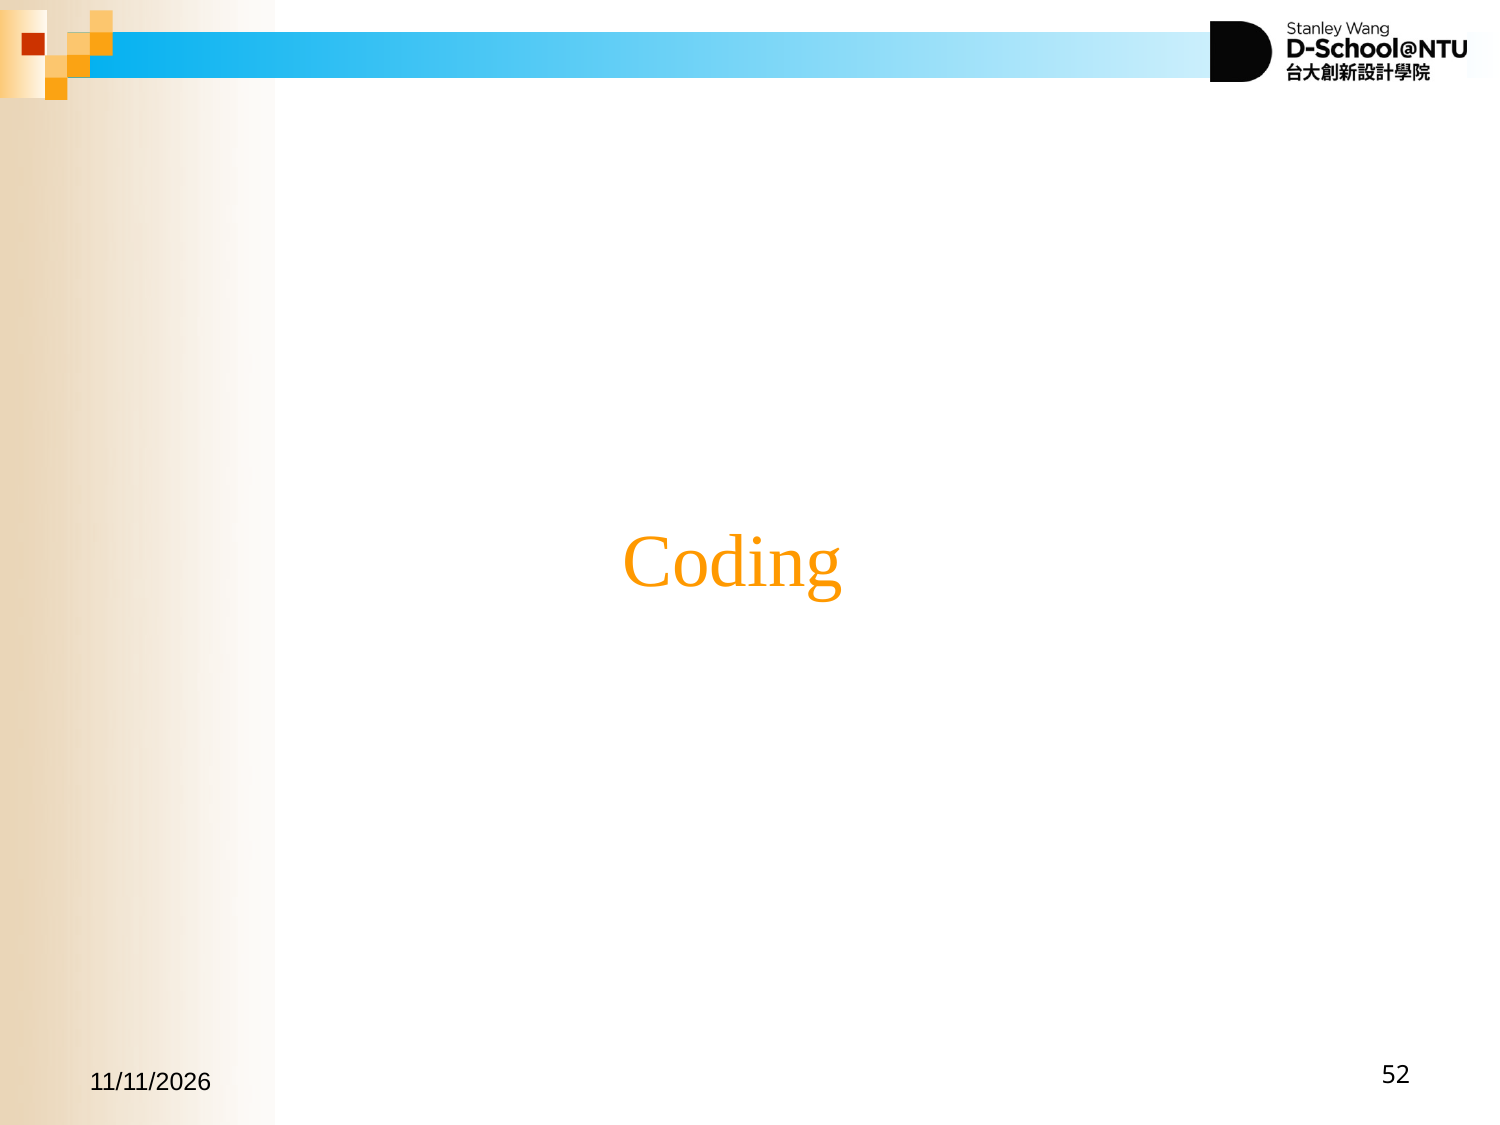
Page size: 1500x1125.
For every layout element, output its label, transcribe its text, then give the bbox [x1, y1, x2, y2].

text_box 2017/11/2 [75, 1024, 425, 1103]
title Coding [214, 444, 1252, 670]
text_box 52 [1074, 1024, 1425, 1100]
picture [1210, 21, 1467, 82]
